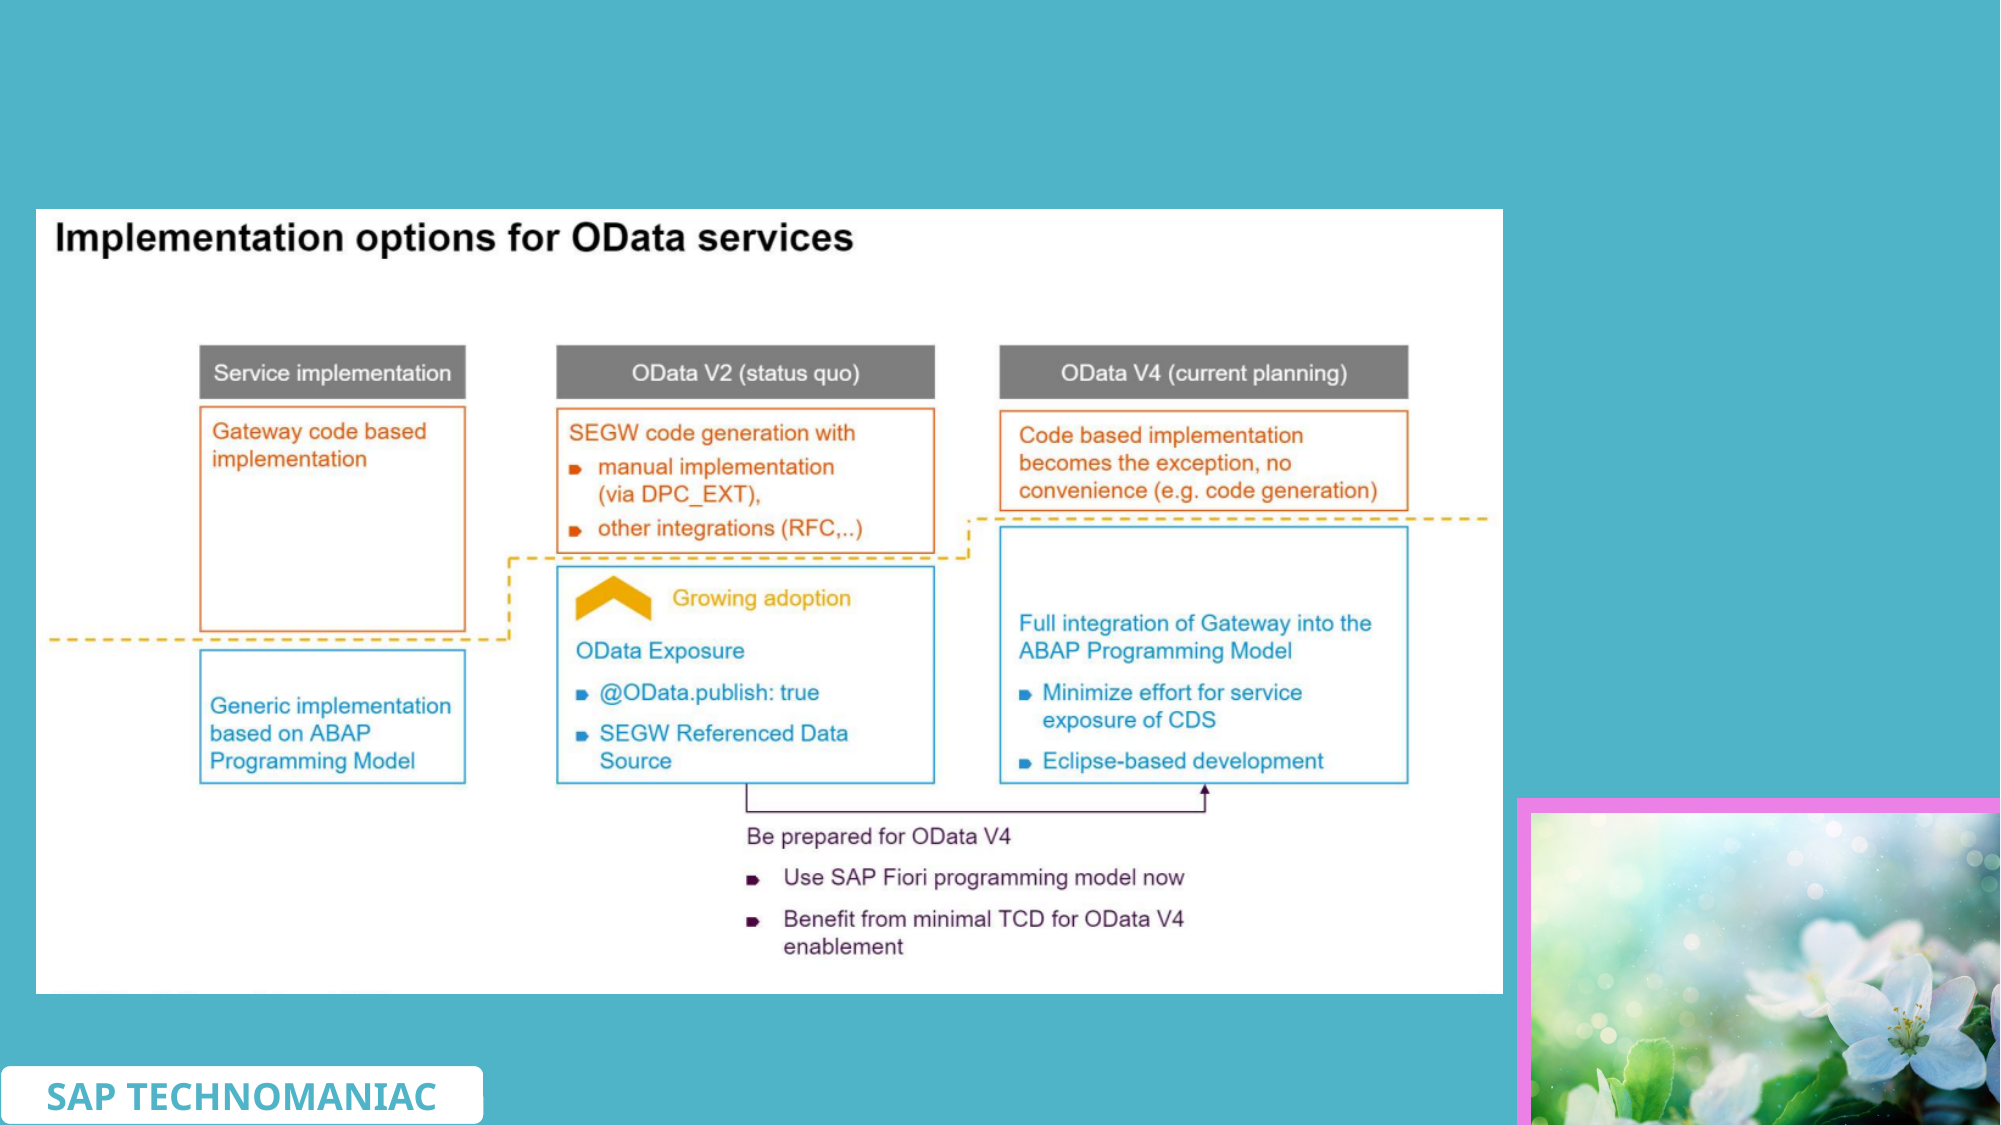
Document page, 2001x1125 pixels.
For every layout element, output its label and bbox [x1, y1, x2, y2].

list [36, 209, 1502, 994]
picture [1531, 813, 2000, 1125]
